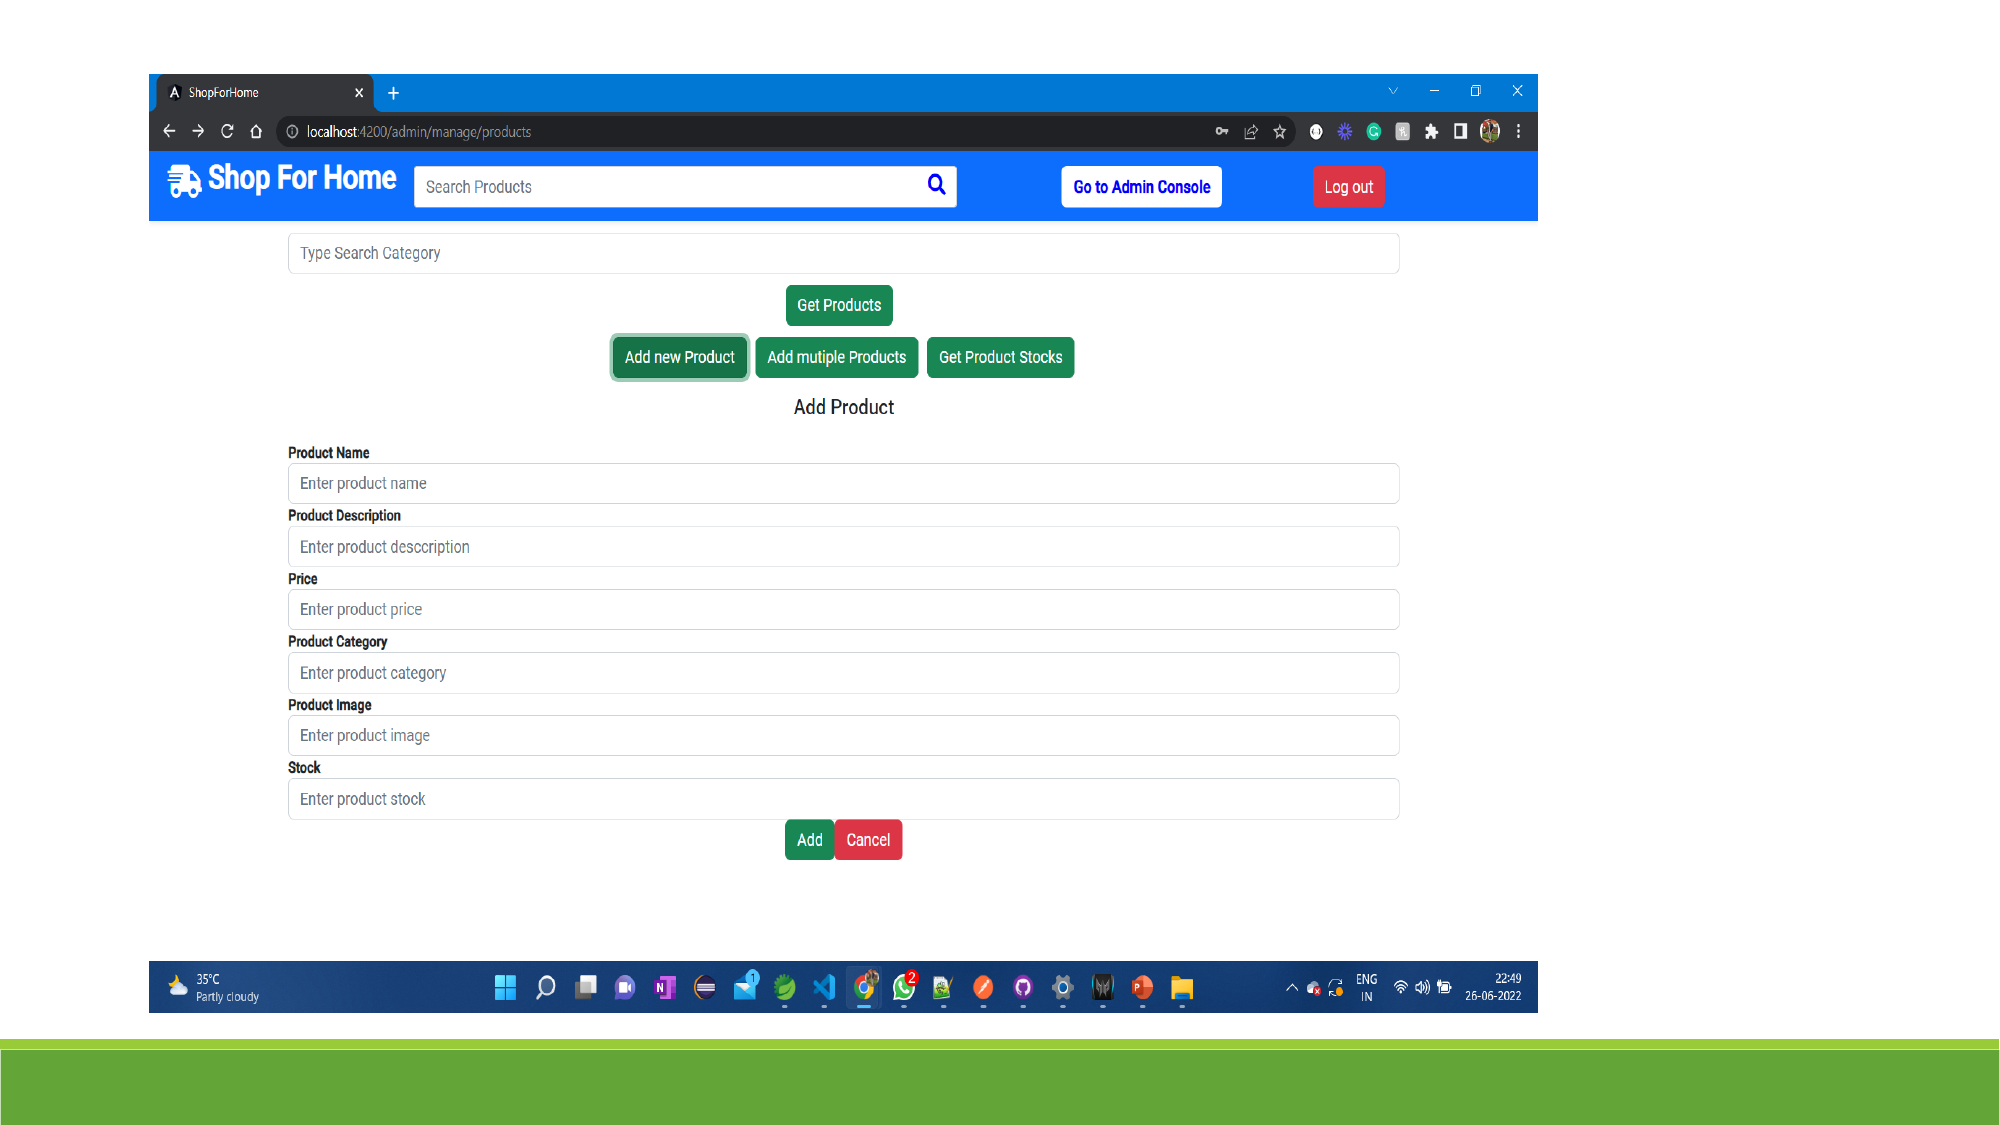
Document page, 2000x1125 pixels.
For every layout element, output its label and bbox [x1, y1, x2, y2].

picture [149, 74, 1538, 1013]
